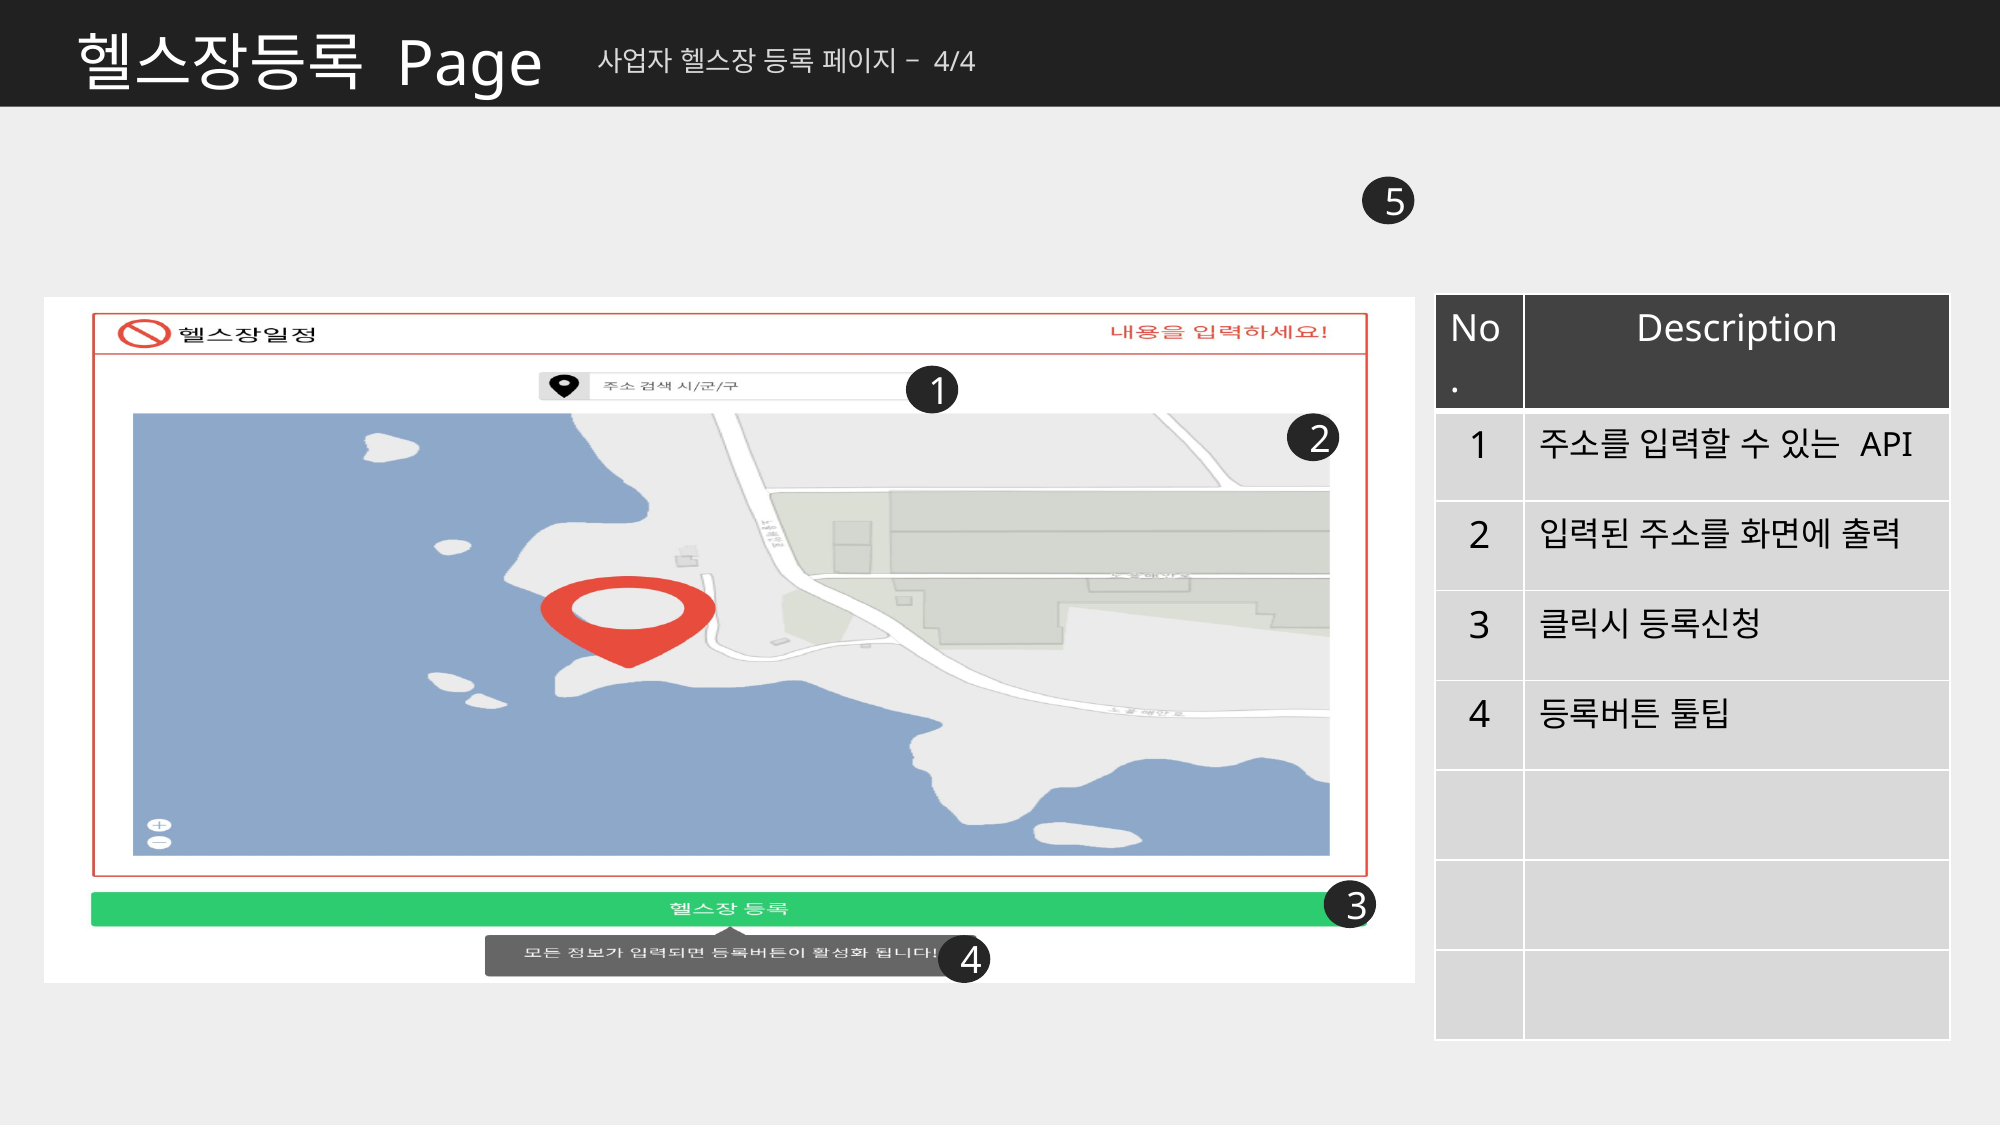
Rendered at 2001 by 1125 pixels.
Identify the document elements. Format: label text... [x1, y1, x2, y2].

picture [44, 297, 1415, 983]
table_cell 3 [1436, 591, 1523, 680]
table_cell 입력된 주소를 화면에 출력 [1525, 502, 1949, 590]
table_cell [1525, 861, 1949, 949]
table_cell [1525, 771, 1949, 859]
table_cell 등록버튼 툴팁 [1525, 681, 1949, 769]
table_cell [1436, 861, 1523, 949]
table_cell 주소를 입력할 수 있는 API [1525, 414, 1949, 500]
title 헬스장등록 Page [61, 16, 563, 107]
table_cell 클릭시 등록신청 [1525, 591, 1949, 680]
table_cell 4 [1436, 681, 1523, 769]
list 사업자 헬스장 등록 페이지 – 4/4 [582, 19, 1228, 85]
table_header No. [1436, 295, 1523, 408]
table_cell 1 [1436, 414, 1523, 500]
table_cell 2 [1436, 502, 1523, 590]
table_header Description [1525, 295, 1949, 408]
table_cell [1436, 771, 1523, 859]
table_cell [1436, 951, 1523, 1039]
table_cell [1525, 951, 1949, 1039]
text_box 5 [1361, 175, 1416, 226]
